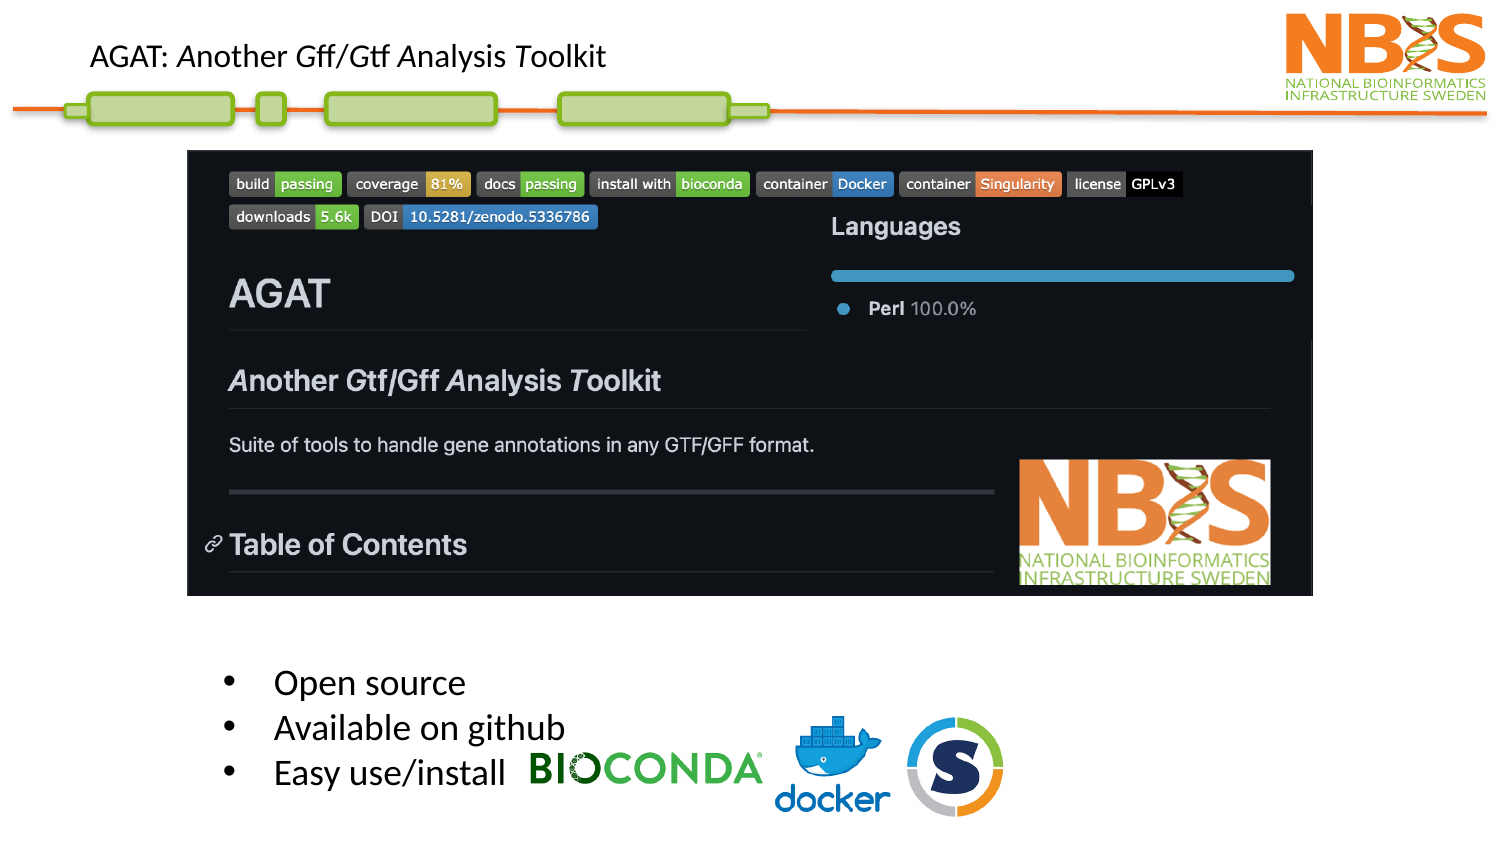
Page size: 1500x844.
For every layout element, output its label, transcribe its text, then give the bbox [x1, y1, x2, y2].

text_box Open source Available on github Easy use/install [208, 650, 1088, 801]
picture [903, 715, 1006, 820]
picture [187, 150, 1313, 597]
title AGAT: Another Gff/Gtf Analysis Toolkit [75, 26, 631, 81]
picture [526, 714, 902, 825]
